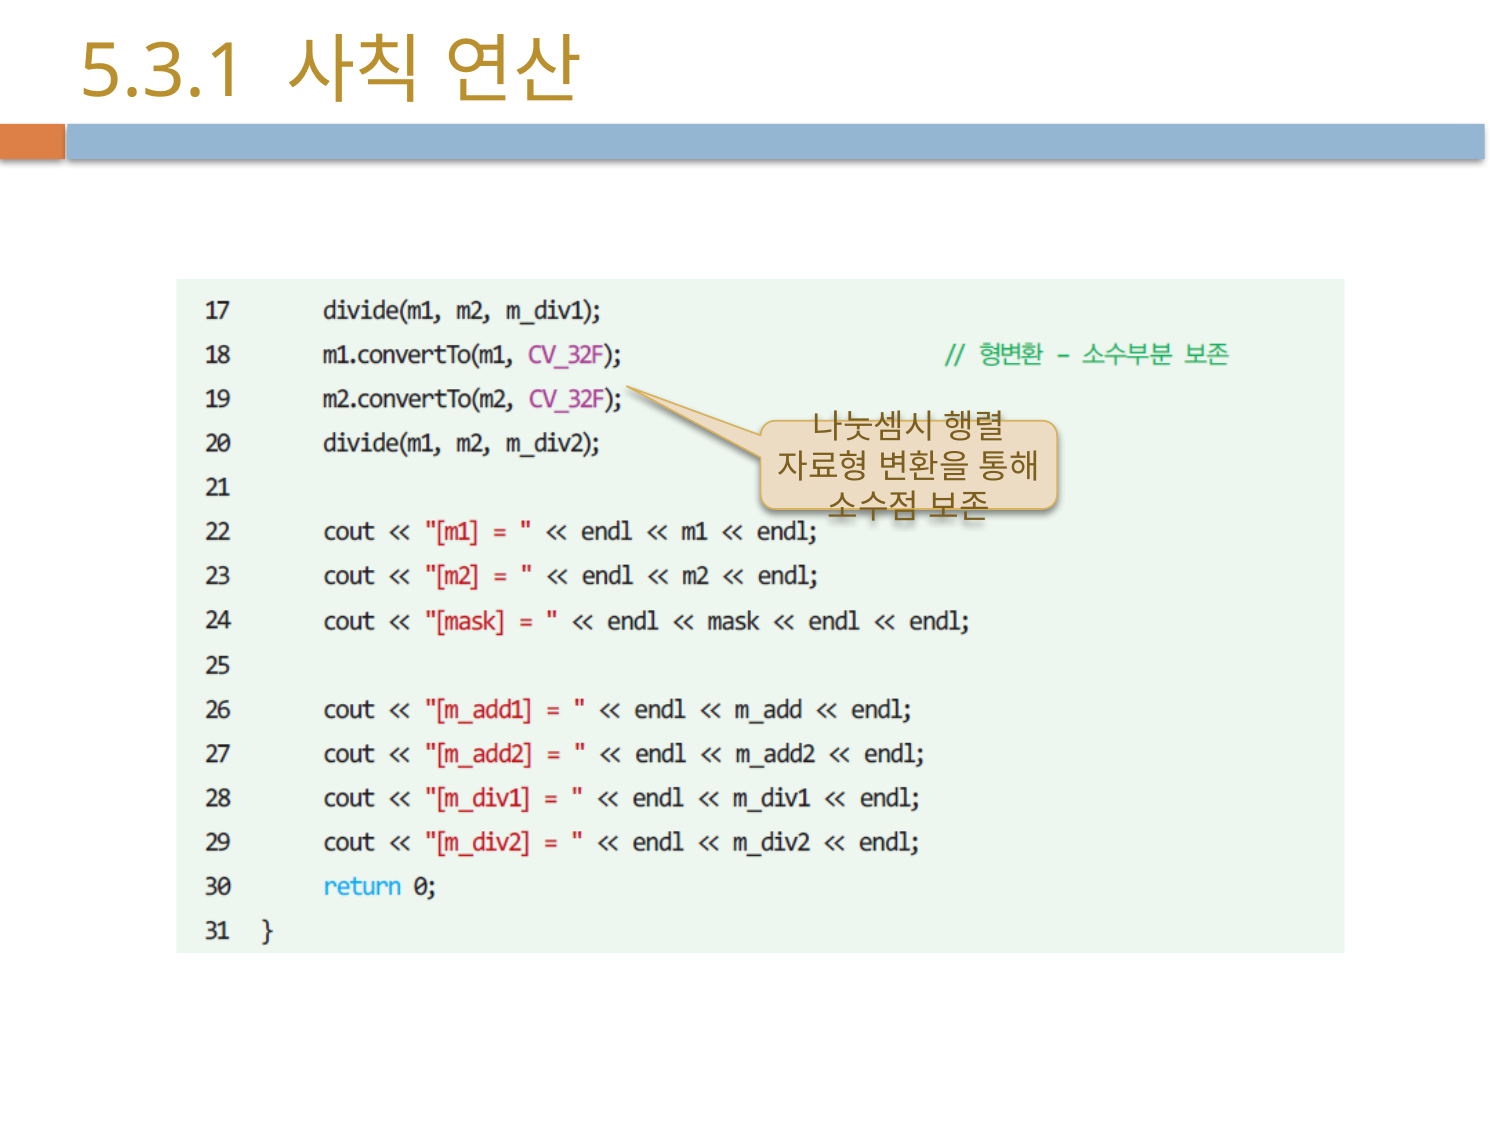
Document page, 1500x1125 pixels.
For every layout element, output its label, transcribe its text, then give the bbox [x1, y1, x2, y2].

title 5.3.1 사칙 연산 [64, 7, 1483, 126]
picture [170, 279, 1353, 953]
